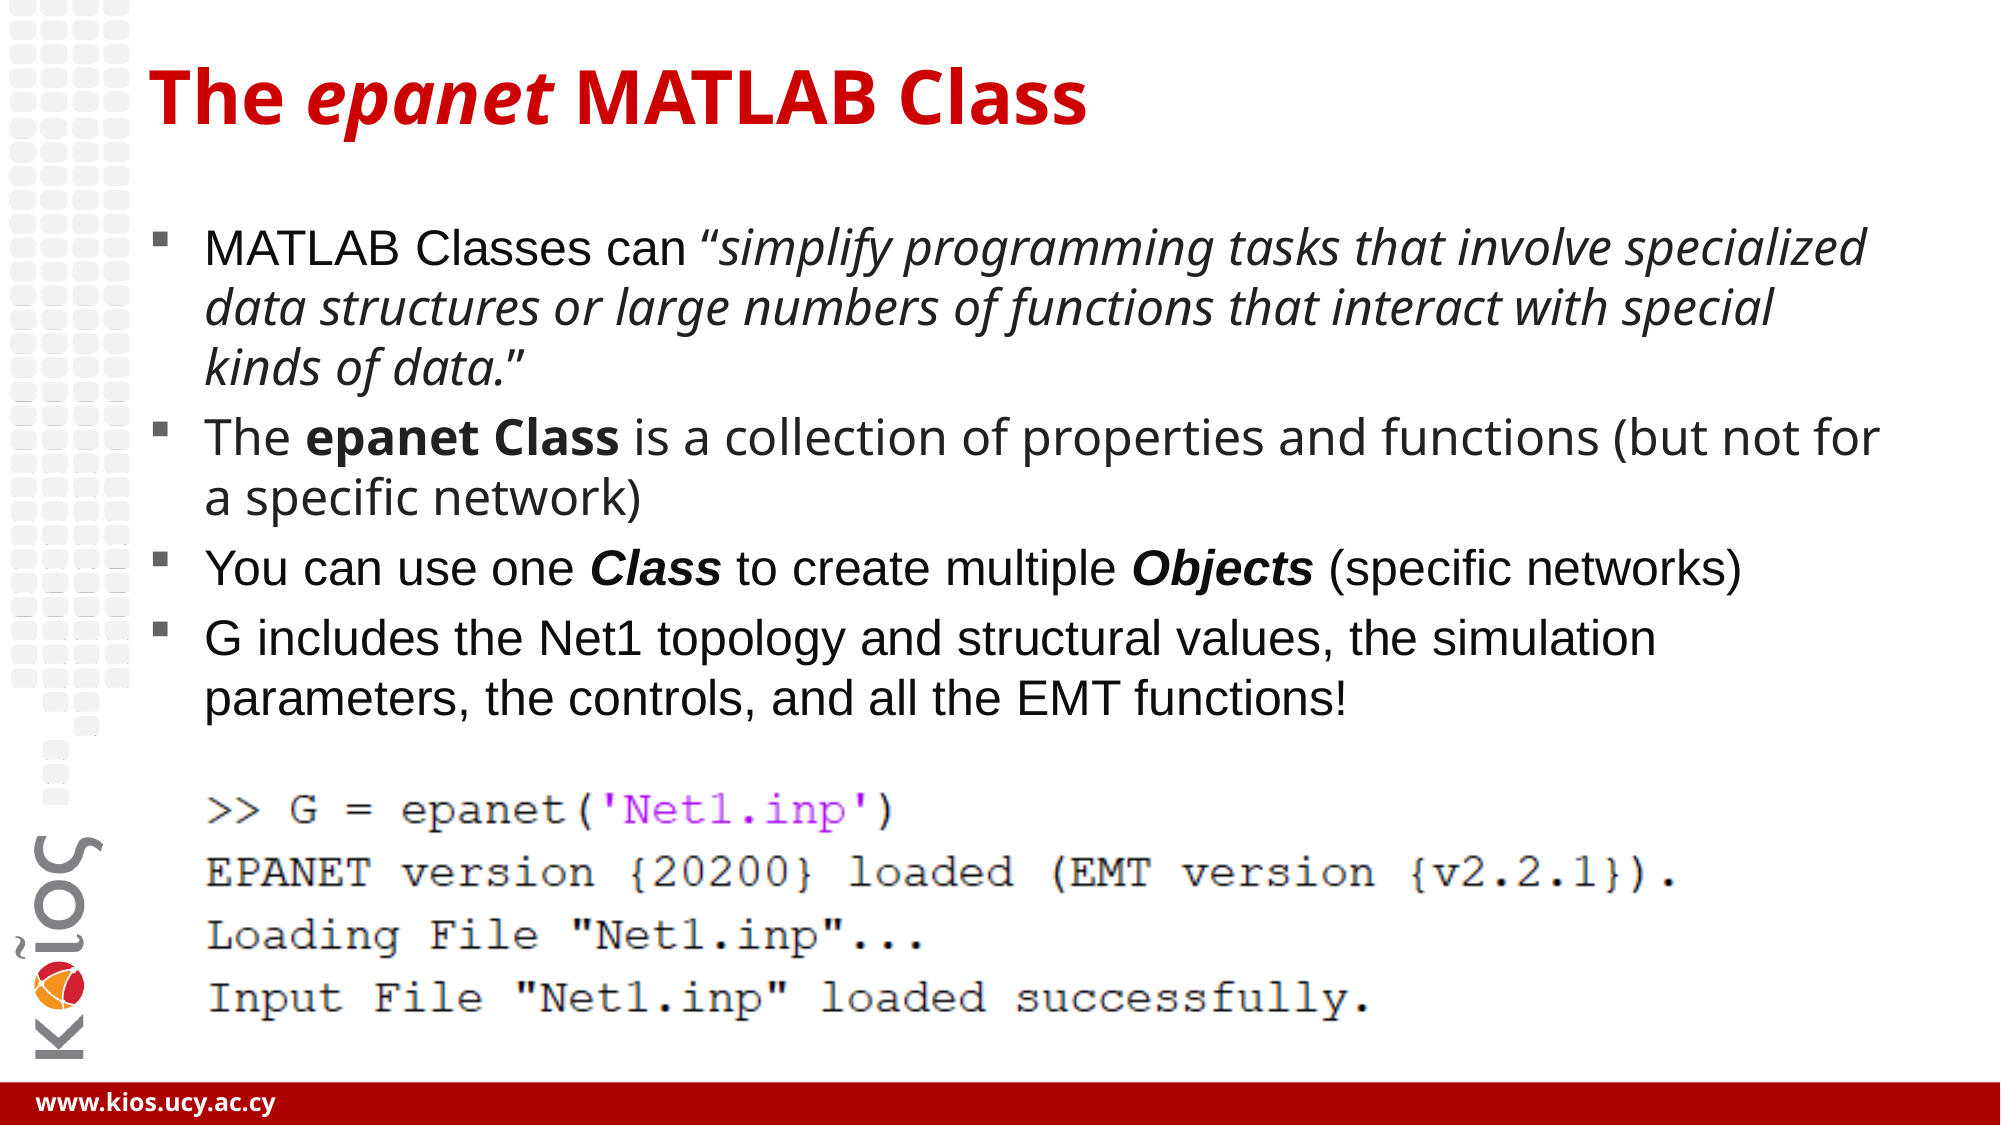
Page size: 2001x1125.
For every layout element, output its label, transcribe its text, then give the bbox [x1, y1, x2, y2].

picture [15, 836, 103, 1059]
list MATLAB Classes can “simplify programming tasks that involve specialized data structures or large numbers of functions that interact with special kinds of data.” The epanet Class is a collection of properties and functions (but not for a specific network) You can use one Class to create multiple Objects (specific networks) G includes the Net1 topology and structural values, the simulation parameters, the controls, and all the EMT functions! [133, 208, 1900, 1047]
picture [197, 775, 1695, 1048]
title The epanet MATLAB Class [133, 31, 1898, 159]
